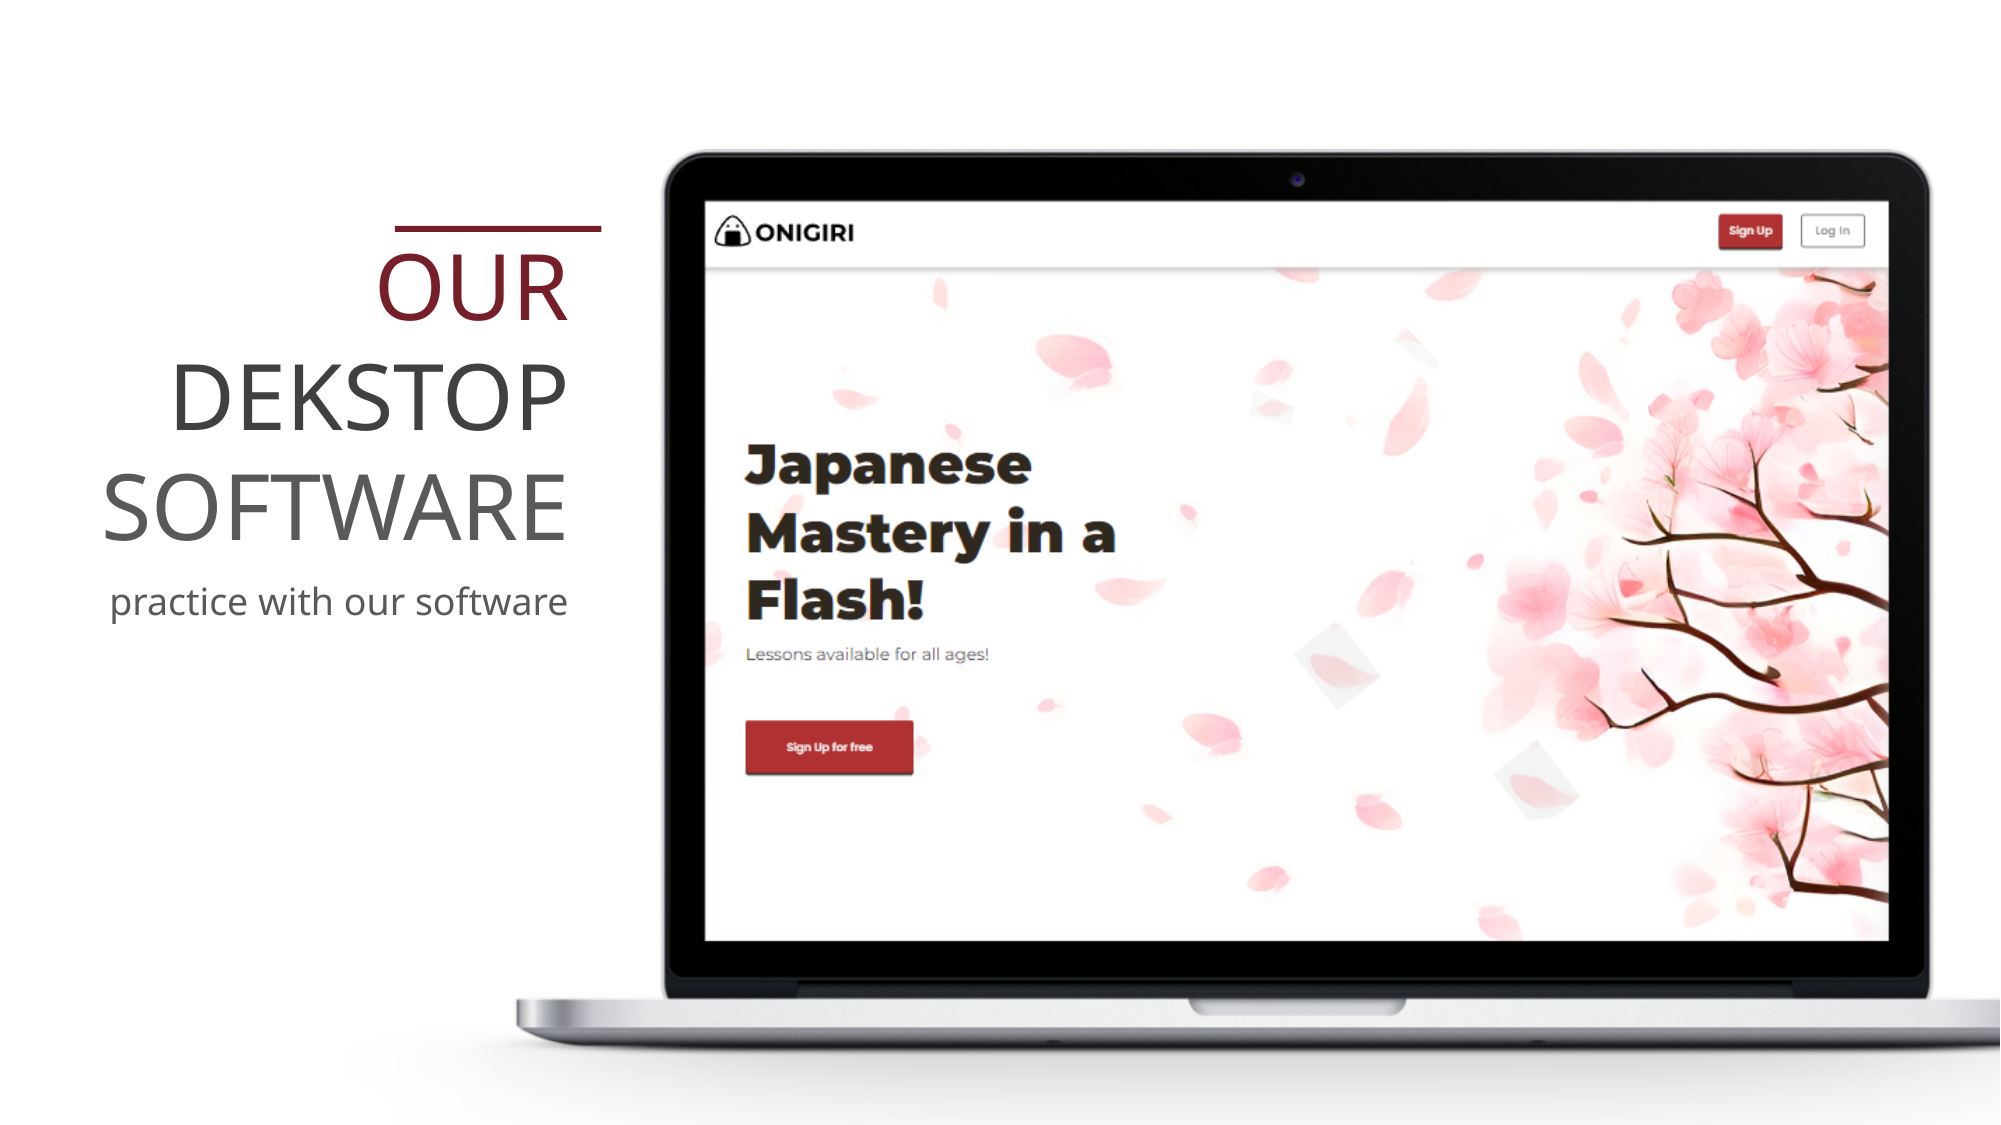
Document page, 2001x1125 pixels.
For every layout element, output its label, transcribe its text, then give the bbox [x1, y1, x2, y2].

text_box practice with our software [94, 570, 342, 630]
text_box OUR DEKSTOP SOFTWARE [85, 221, 342, 567]
picture [342, 149, 2000, 1125]
